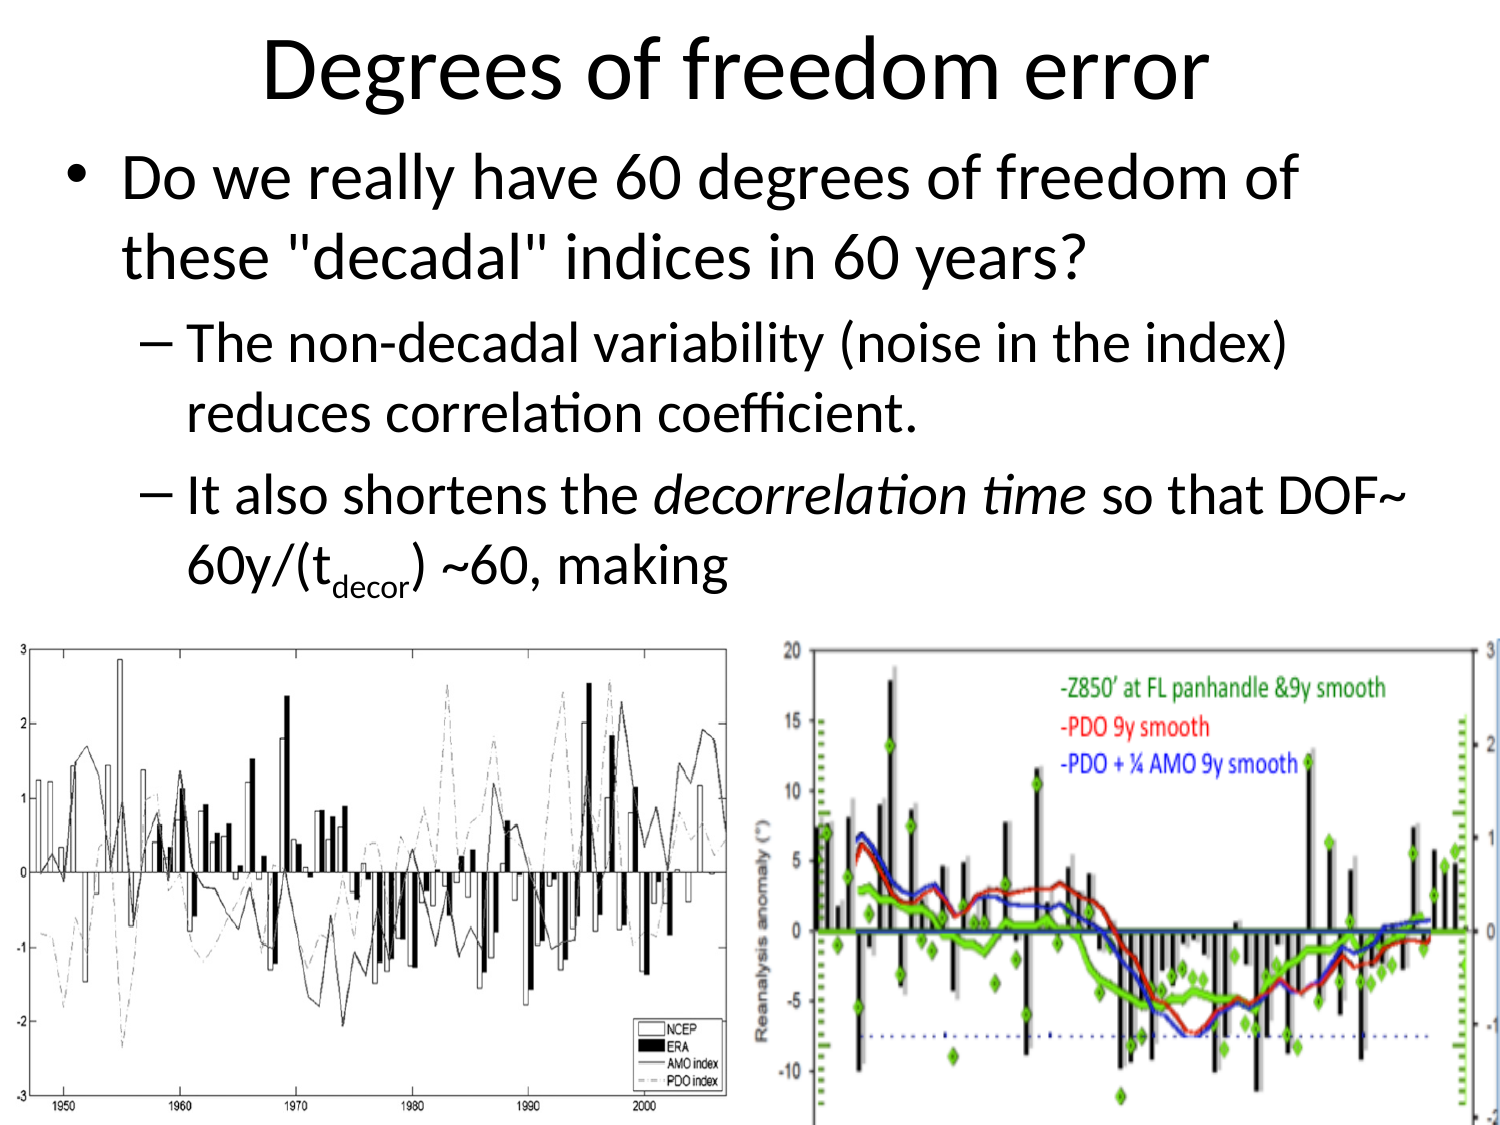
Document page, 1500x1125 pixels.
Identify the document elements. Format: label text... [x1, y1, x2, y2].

title Degrees of freedom error [62, 0, 1413, 125]
picture [0, 637, 1500, 1125]
list Do we really have 60 degrees of freedom of these "decadal" indices in 60 years? The non-decadal variability (noise in the index) reduces correlation coefficient. It also shortens the decorrelation time so that DOF~ 60y/(tdecor) ~60, making [50, 125, 1475, 635]
